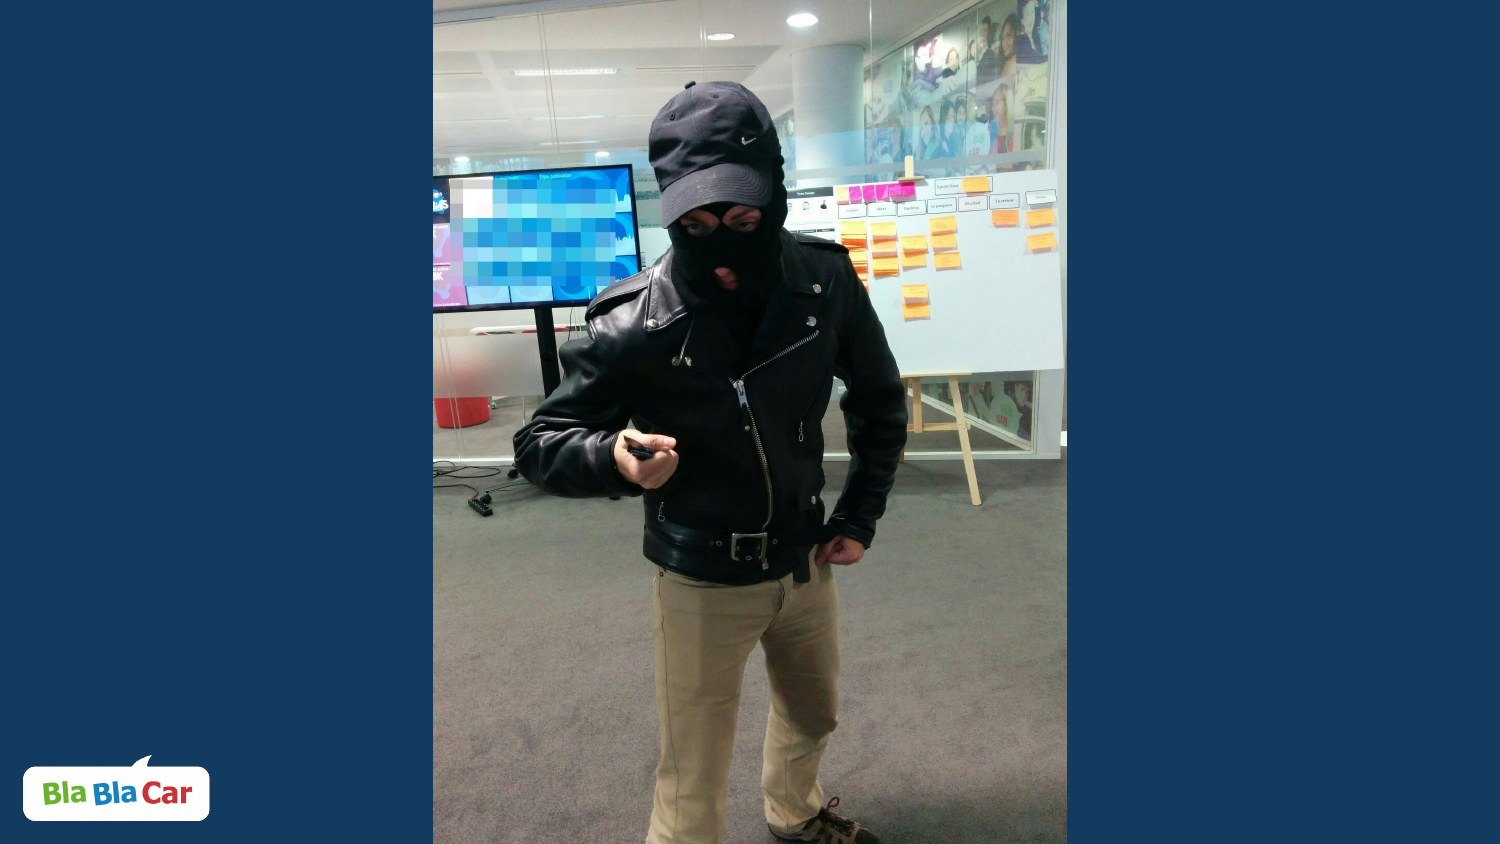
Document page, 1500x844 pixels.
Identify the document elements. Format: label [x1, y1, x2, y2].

picture [23, 753, 210, 821]
picture [433, 0, 1067, 844]
